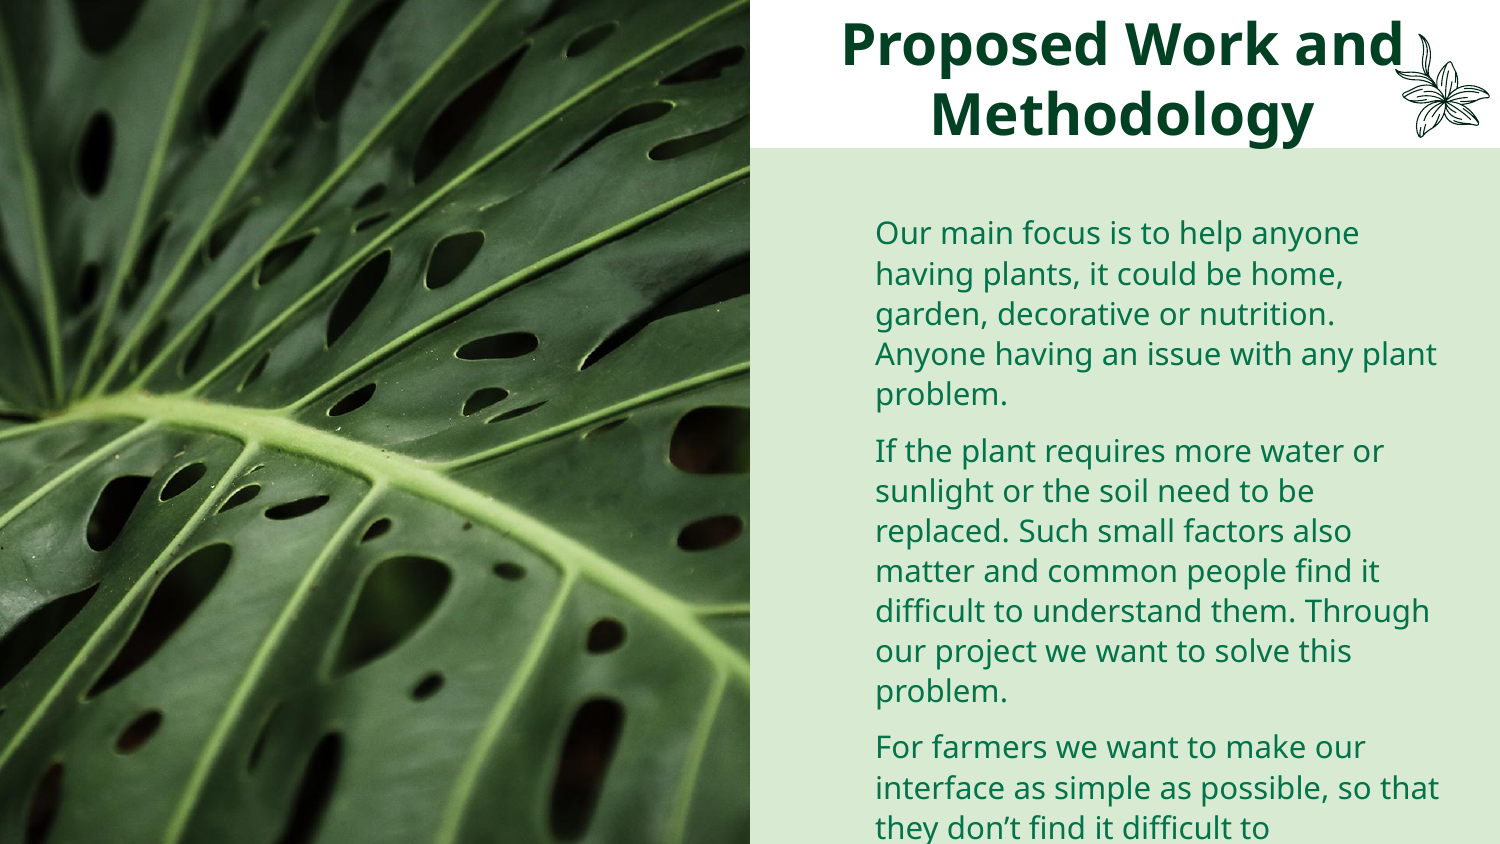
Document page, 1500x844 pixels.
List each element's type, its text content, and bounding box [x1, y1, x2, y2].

subtitle Our main focus is to help anyone having plants, it could be home, garden, decorative or nutrition. Anyone having an issue with any plant problem. If the plant requires more water or sunlight or the soil need to be replaced. Such small factors also matter and common people find it difficult to understand them. Through our project we want to solve this problem. For farmers we want to make our interface as simple as possible, so that they don’t find it difficult to understand. [785, 193, 1461, 832]
text_box [1395, 33, 1490, 138]
title Proposed Work and Methodology [751, 0, 1500, 86]
picture [0, 0, 751, 844]
